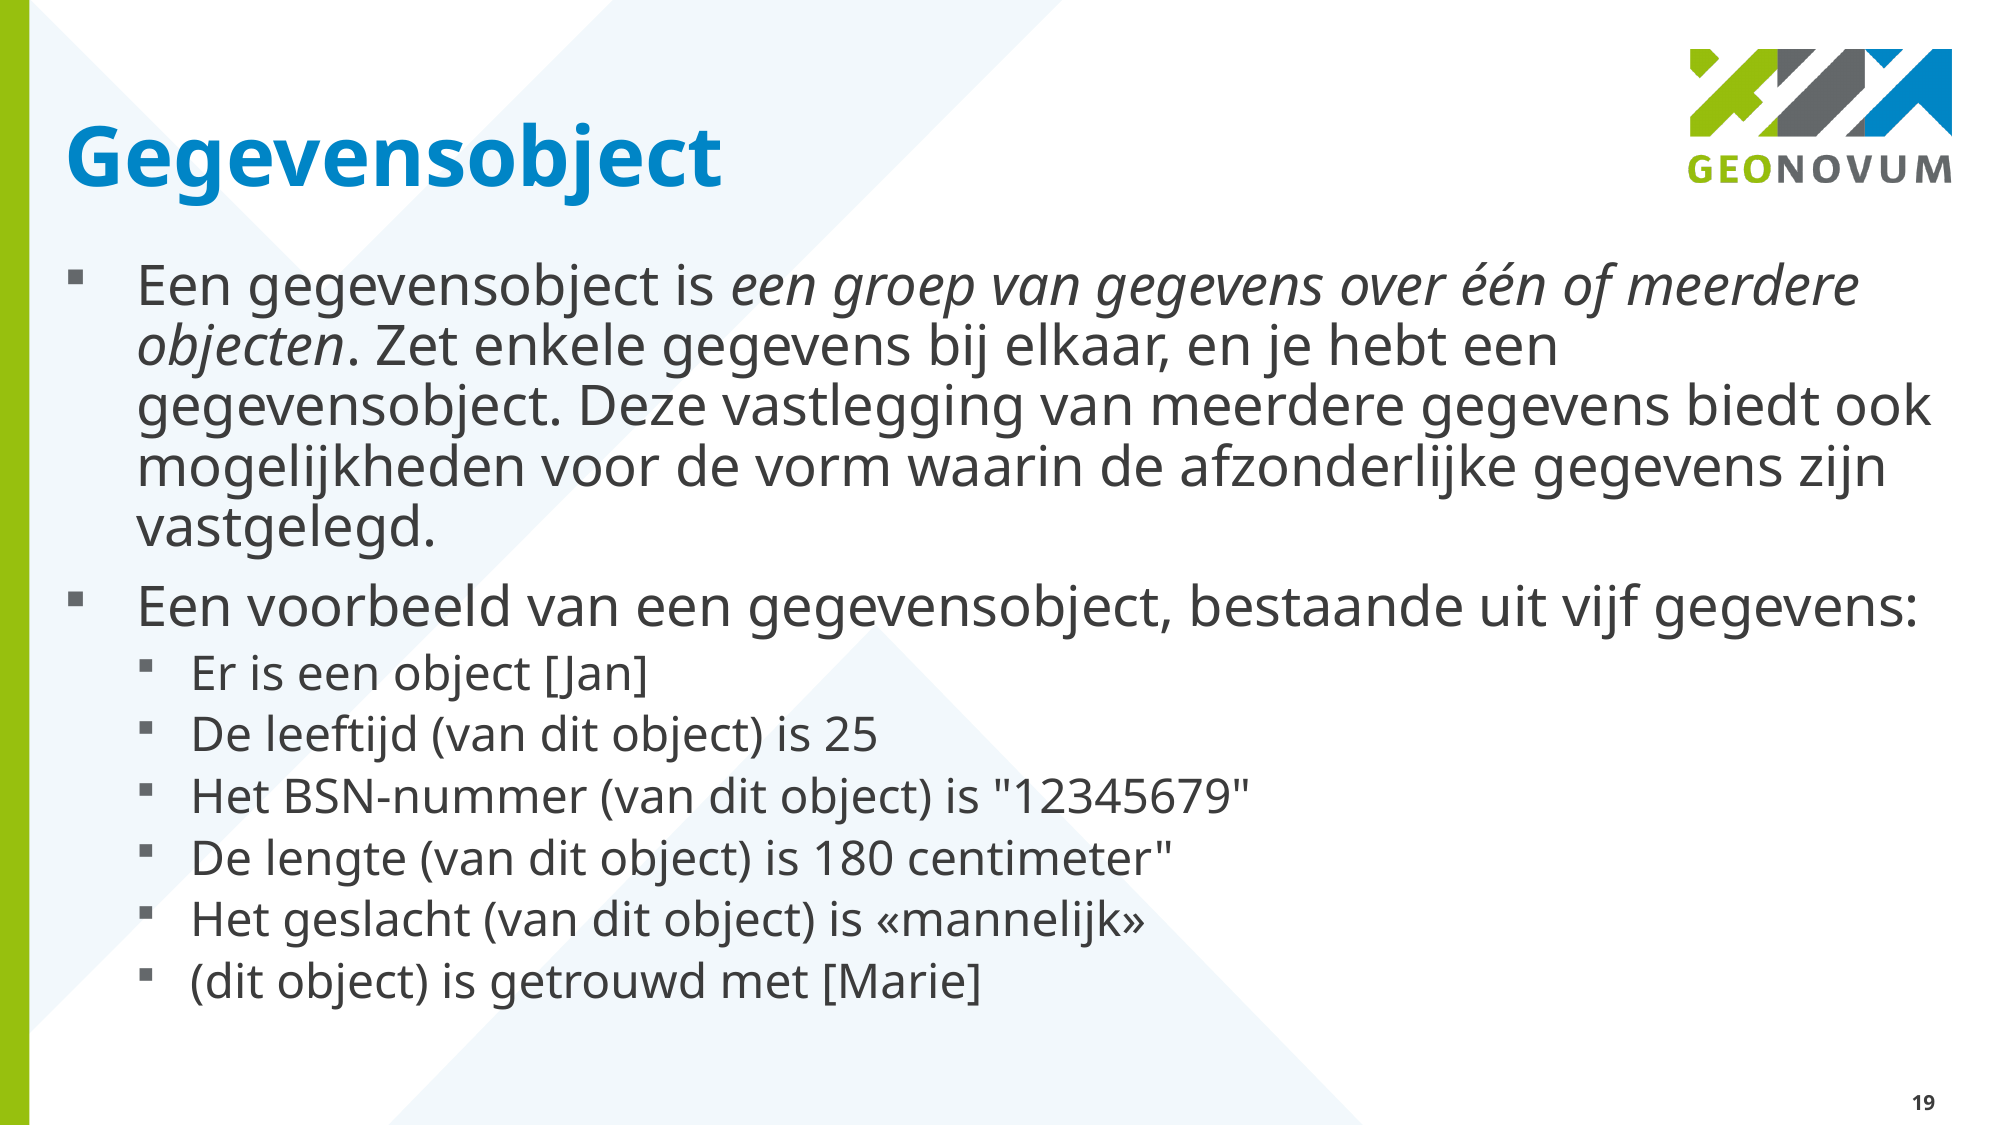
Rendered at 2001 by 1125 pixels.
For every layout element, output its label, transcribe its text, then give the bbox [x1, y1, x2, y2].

picture [1686, 49, 1955, 186]
slide_number 19 [1824, 1088, 1951, 1120]
title Gegevensobject [49, 0, 1654, 210]
list Een gegevensobject is een groep van gegevens over één of meerdere objecten. Zet enkele gegevens bij elkaar, en je hebt een gegevensobject. Deze vastlegging van meerdere gegevens biedt ook mogelijkheden voor de vorm waarin de afzonderlijke gegevens zijn vastgelegd. Een voorbeeld van een gegevensobject, bestaande uit vijf gegevens: Er is een object [Jan] De leeftijd (van dit object) is 25 Het BSN-nummer (van dit object) is "12345679" De lengte (van dit object) is 180 centimeter" Het geslacht (van dit object) is «mannelijk» (dit object) is getrouwd met [Marie] [49, 249, 1951, 1059]
